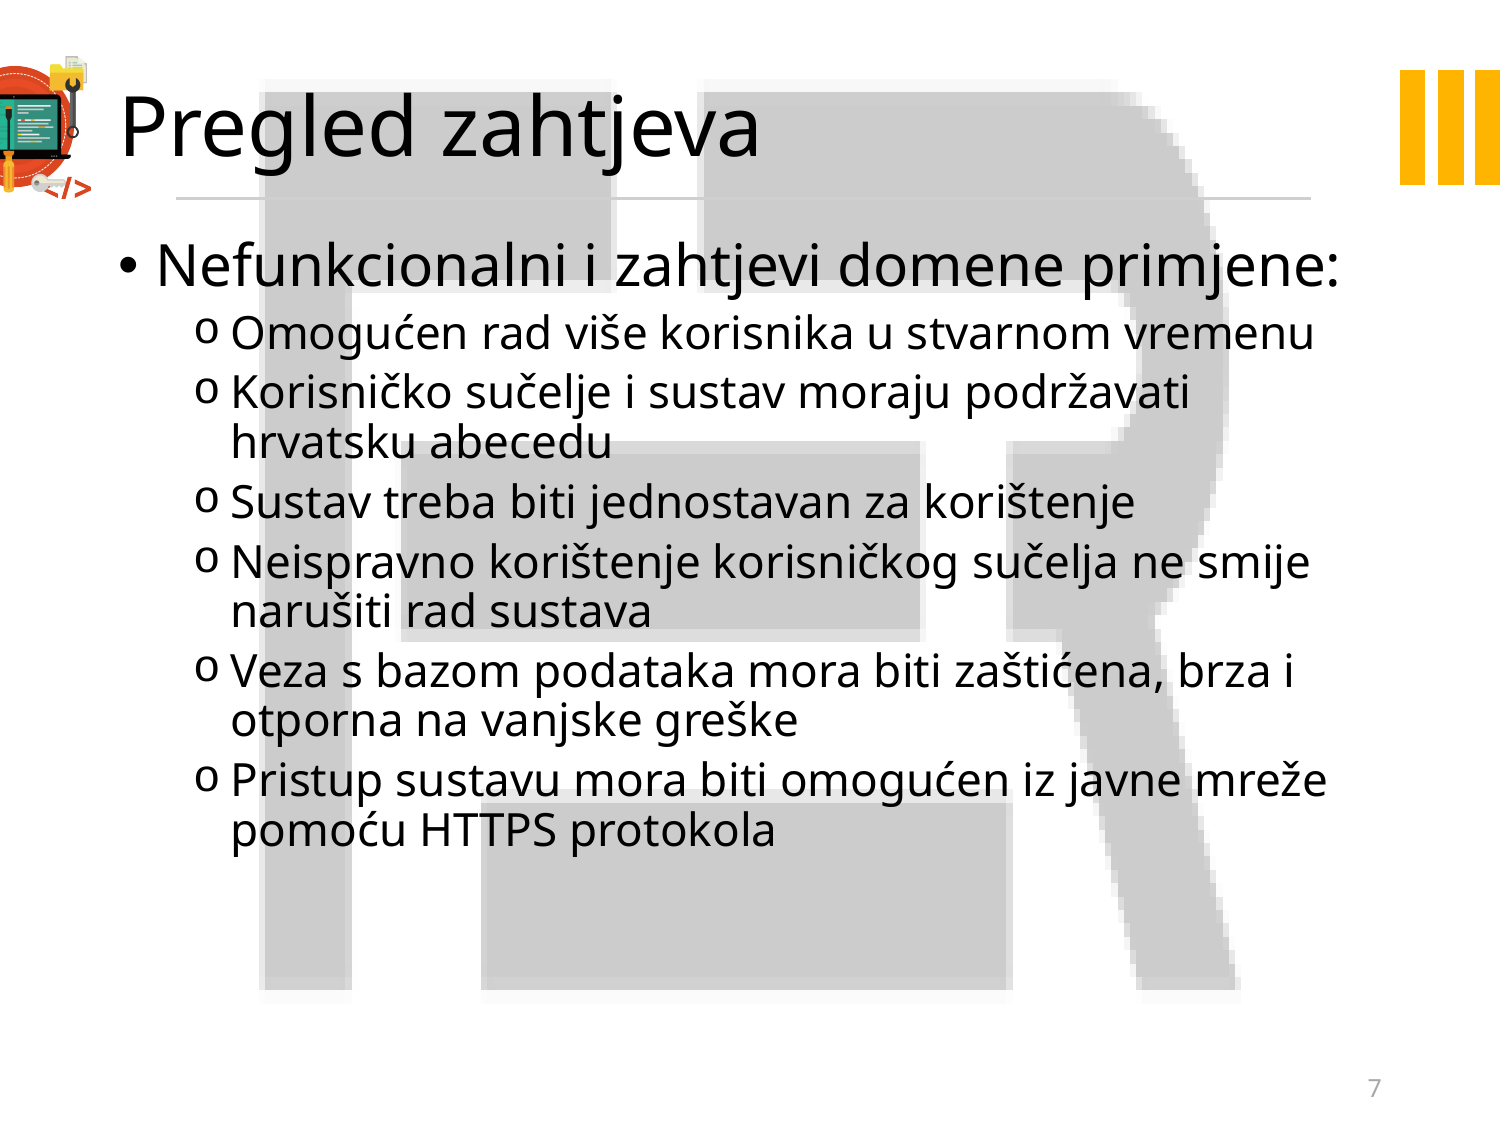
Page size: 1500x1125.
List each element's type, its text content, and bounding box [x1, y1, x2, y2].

picture [0, 56, 91, 199]
slide_number 7 [1310, 1065, 1397, 1125]
list Nefunkcionalni i zahtjevi domene primjene: Omogućen rad više korisnika u stvarnom vremenu Korisničko sučelje i sustav moraju podržavati hrvatsku abecedu Sustav treba biti jednostavan za korištenje Neispravno korištenje korisničkog sučelja ne smije narušiti rad sustava Veza s bazom podataka mora biti zaštićena, brza i otporna na vanjske greške Pristup sustavu mora biti omogućen iz javne mreže pomoću HTTPS protokola [103, 228, 1397, 1038]
title Pregled zahtjeva [103, 59, 1397, 199]
